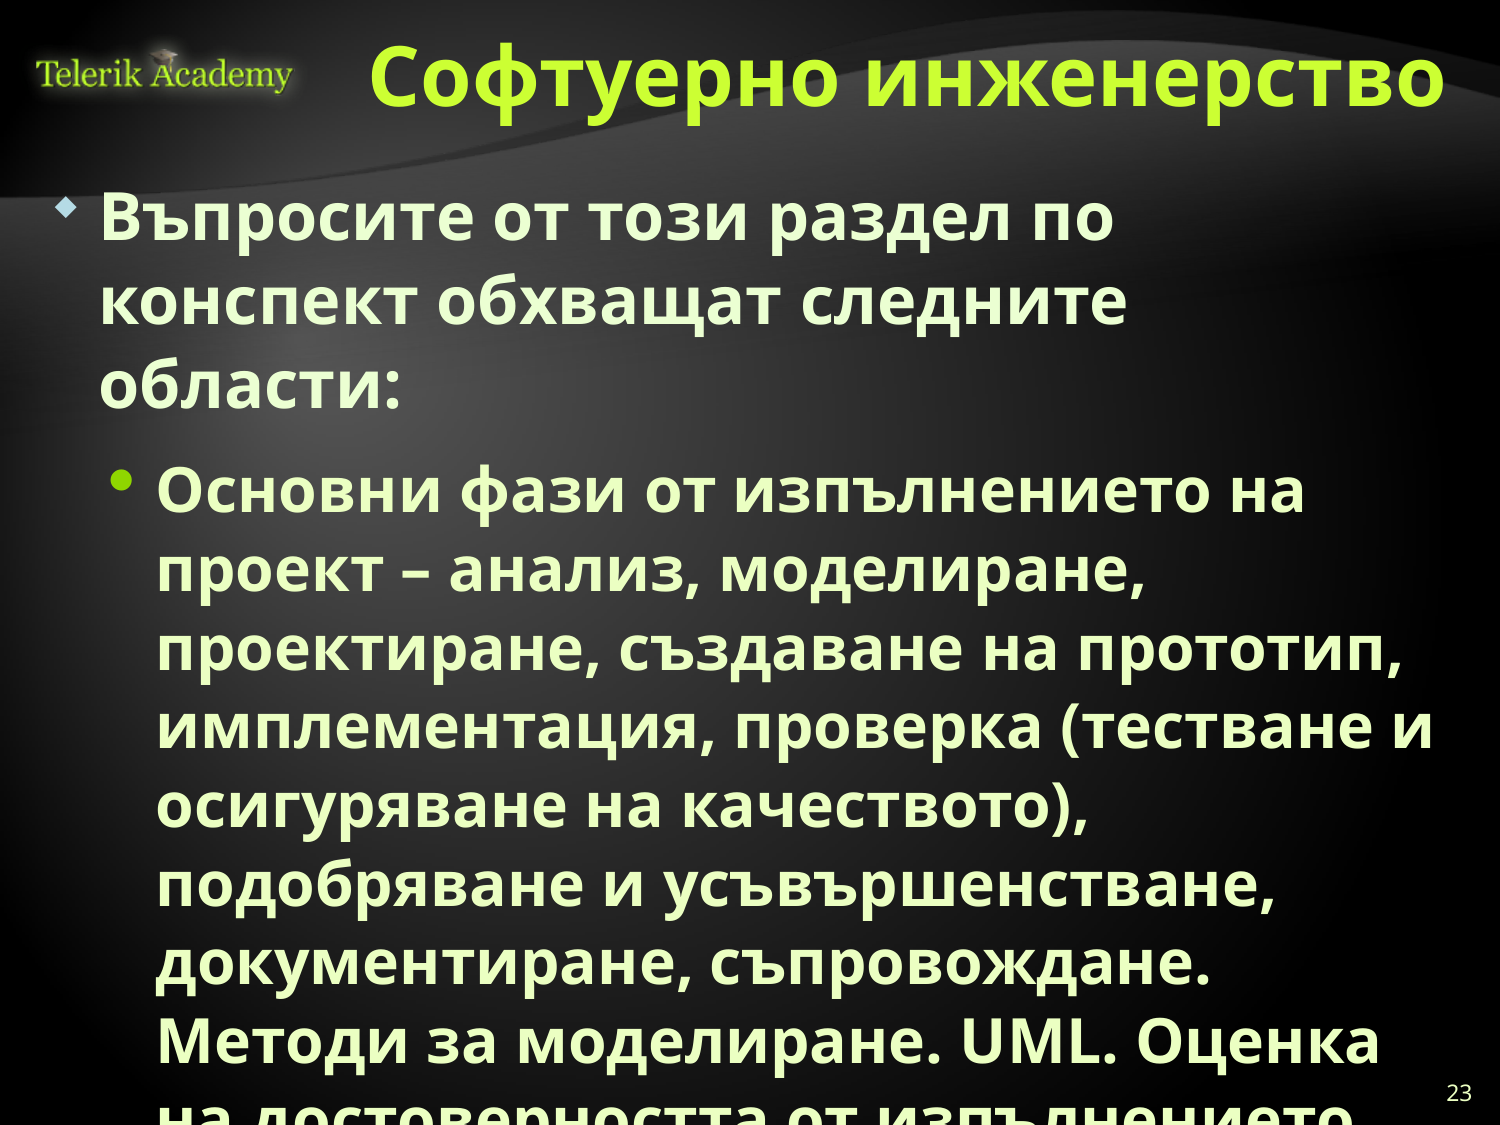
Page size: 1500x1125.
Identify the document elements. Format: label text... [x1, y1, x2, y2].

slide_number 23 [1412, 1074, 1488, 1113]
title Софтуерно инженерство [300, 12, 1463, 150]
list Въпросите от този раздел по конспект обхващат следните области: Основни фази от изпълнението на проект – анализ, моделиране, проектиране, създаване на прототип, имплементация, проверка (тестване и осигуряване на качеството), подобряване и усъвършенстване, документиране, съпровождане. Методи за моделиране. UML. Оценка на достоверността от изпълнението на проект. Планиране и управление на проекти. [37, 162, 1463, 1088]
picture [0, 0, 1500, 1125]
